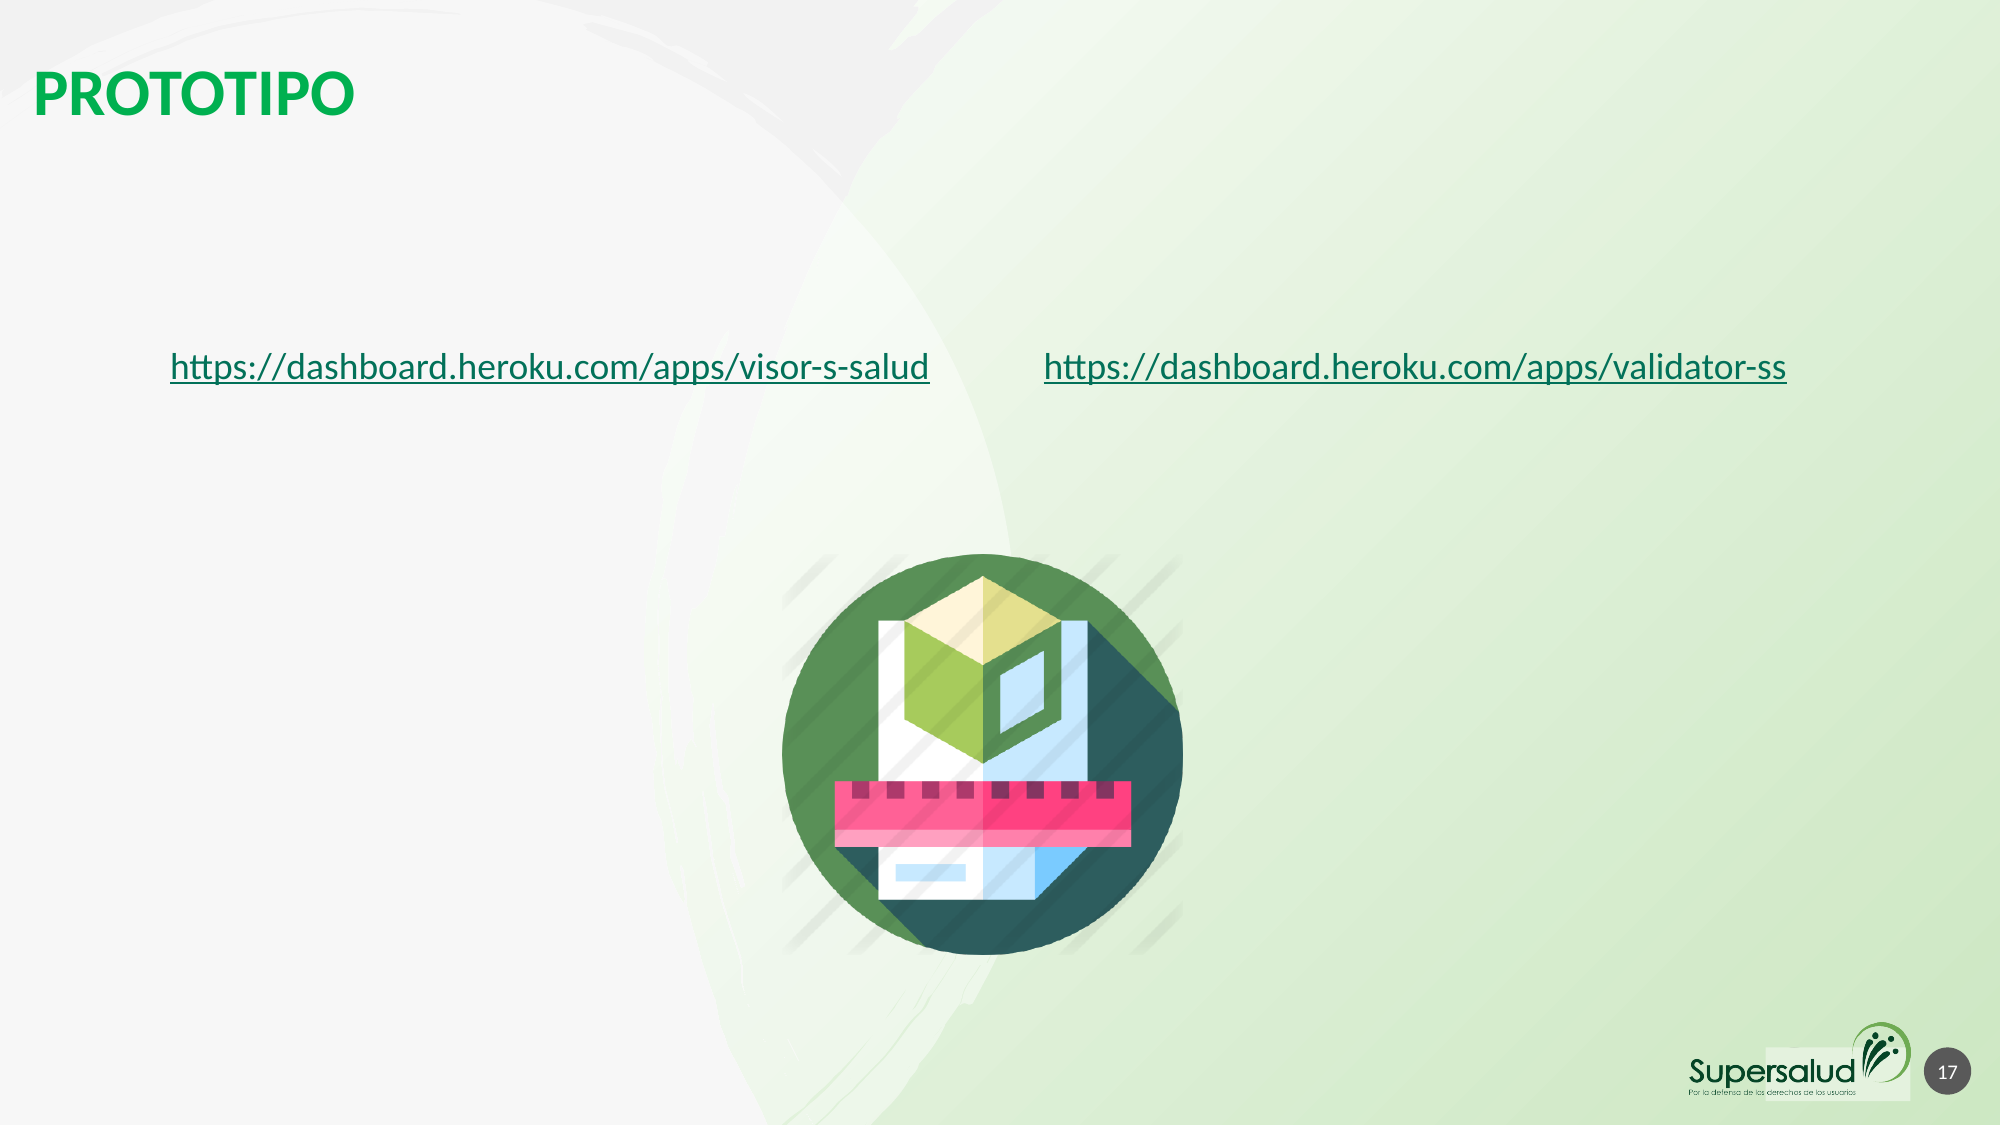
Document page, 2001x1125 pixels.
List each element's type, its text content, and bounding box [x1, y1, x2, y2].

slide_number 17 [1923, 1047, 1972, 1095]
title PROTOTIPO [33, 15, 722, 173]
picture [781, 554, 1183, 955]
text_box https://dashboard.heroku.com/apps/validator-ss [1028, 334, 1891, 395]
text_box https://dashboard.heroku.com/apps/visor-s-salud [155, 334, 1017, 440]
picture [1689, 1022, 1911, 1095]
